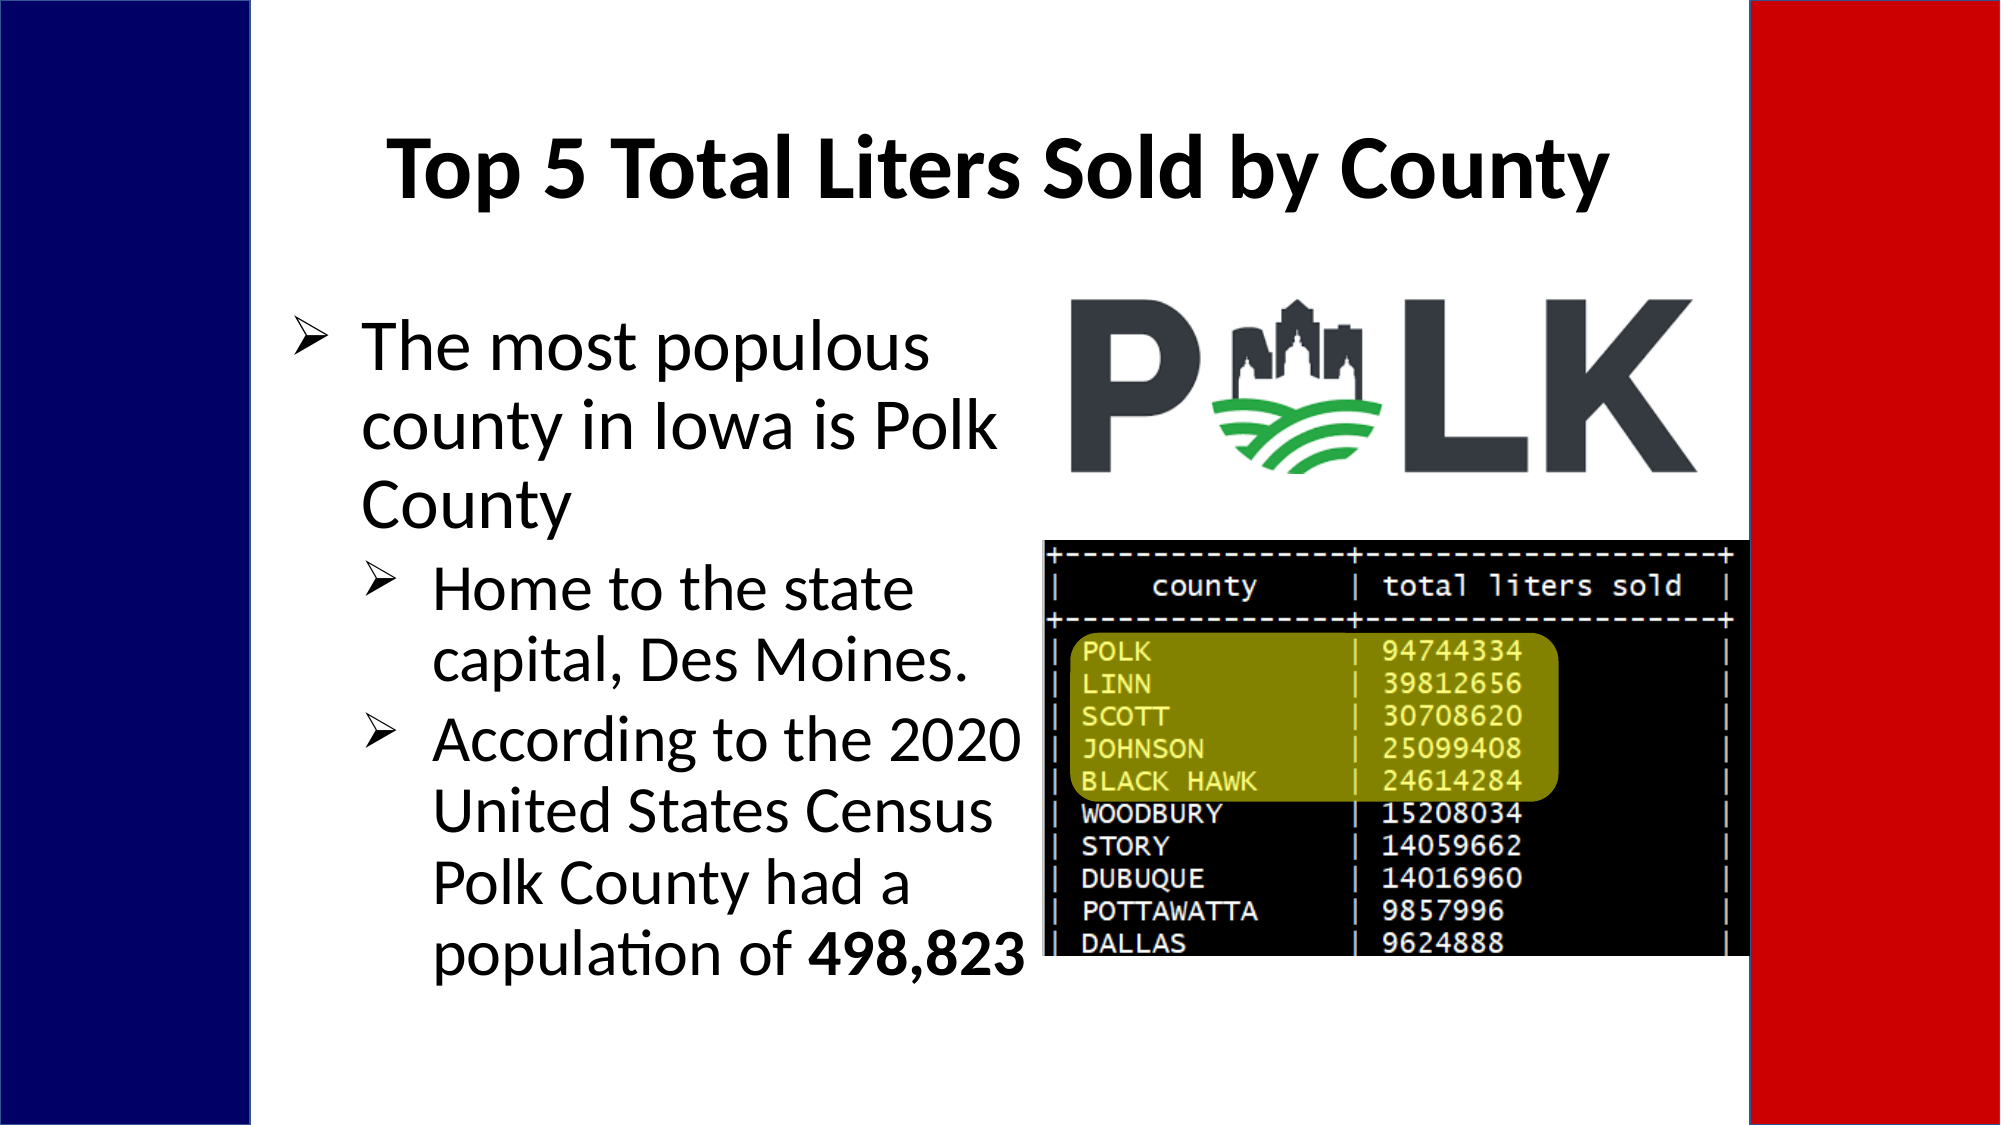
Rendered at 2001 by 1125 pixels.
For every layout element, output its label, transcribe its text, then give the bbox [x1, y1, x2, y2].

picture [1070, 299, 1699, 474]
picture [1042, 540, 1750, 956]
title Top 5 Total Liters Sold by County [249, 59, 1750, 278]
list The most populous county in Iowa is Polk County Home to the state capital, Des Moines. According to the 2020 United States Census Polk County had a population of 498,823 [274, 299, 1043, 1014]
